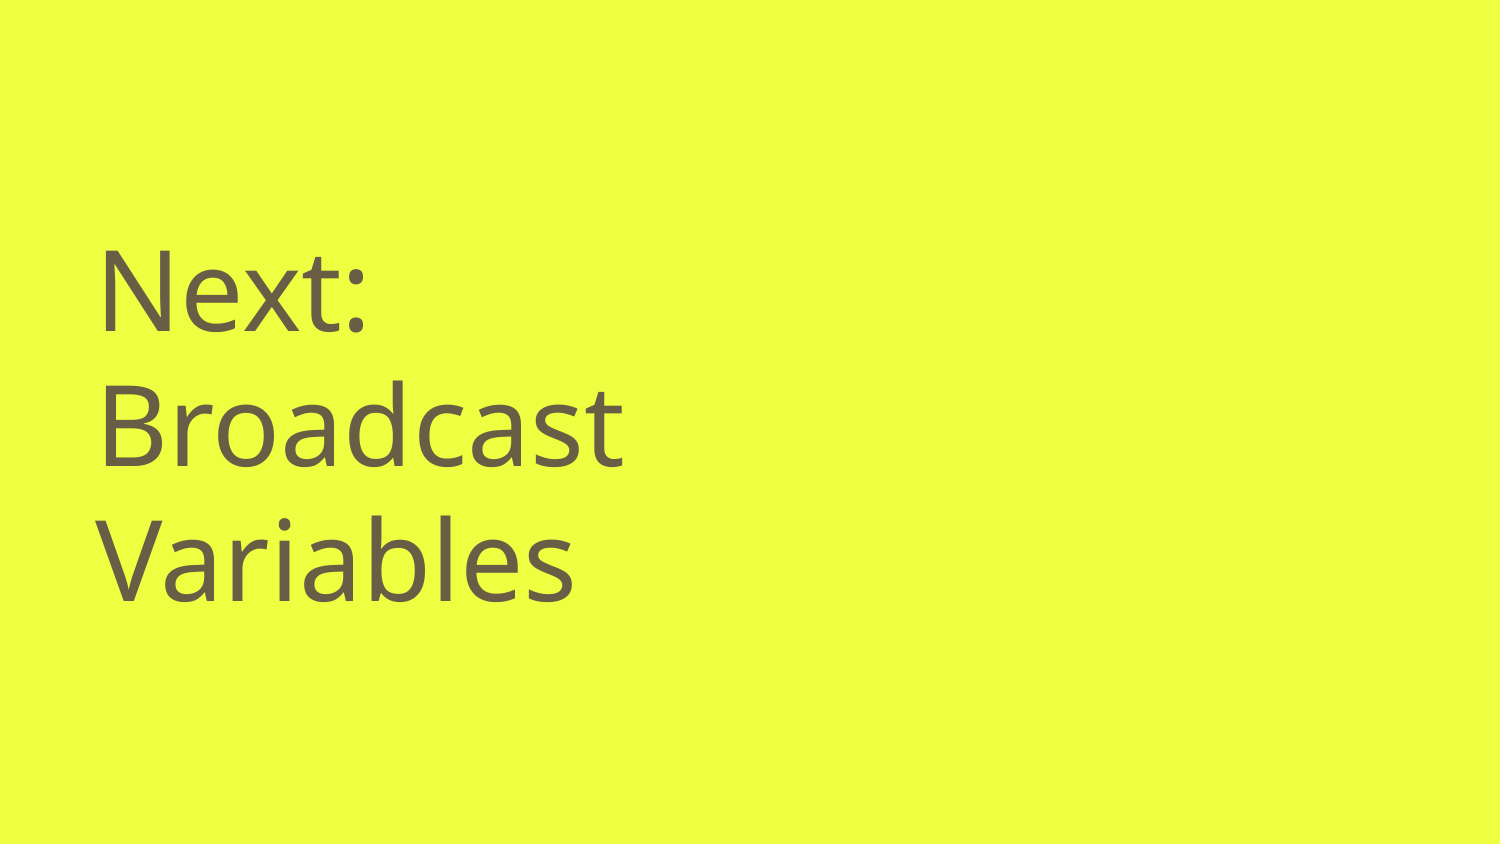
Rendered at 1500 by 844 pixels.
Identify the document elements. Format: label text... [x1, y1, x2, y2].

title Next: Broadcast Variables [80, 86, 1002, 758]
